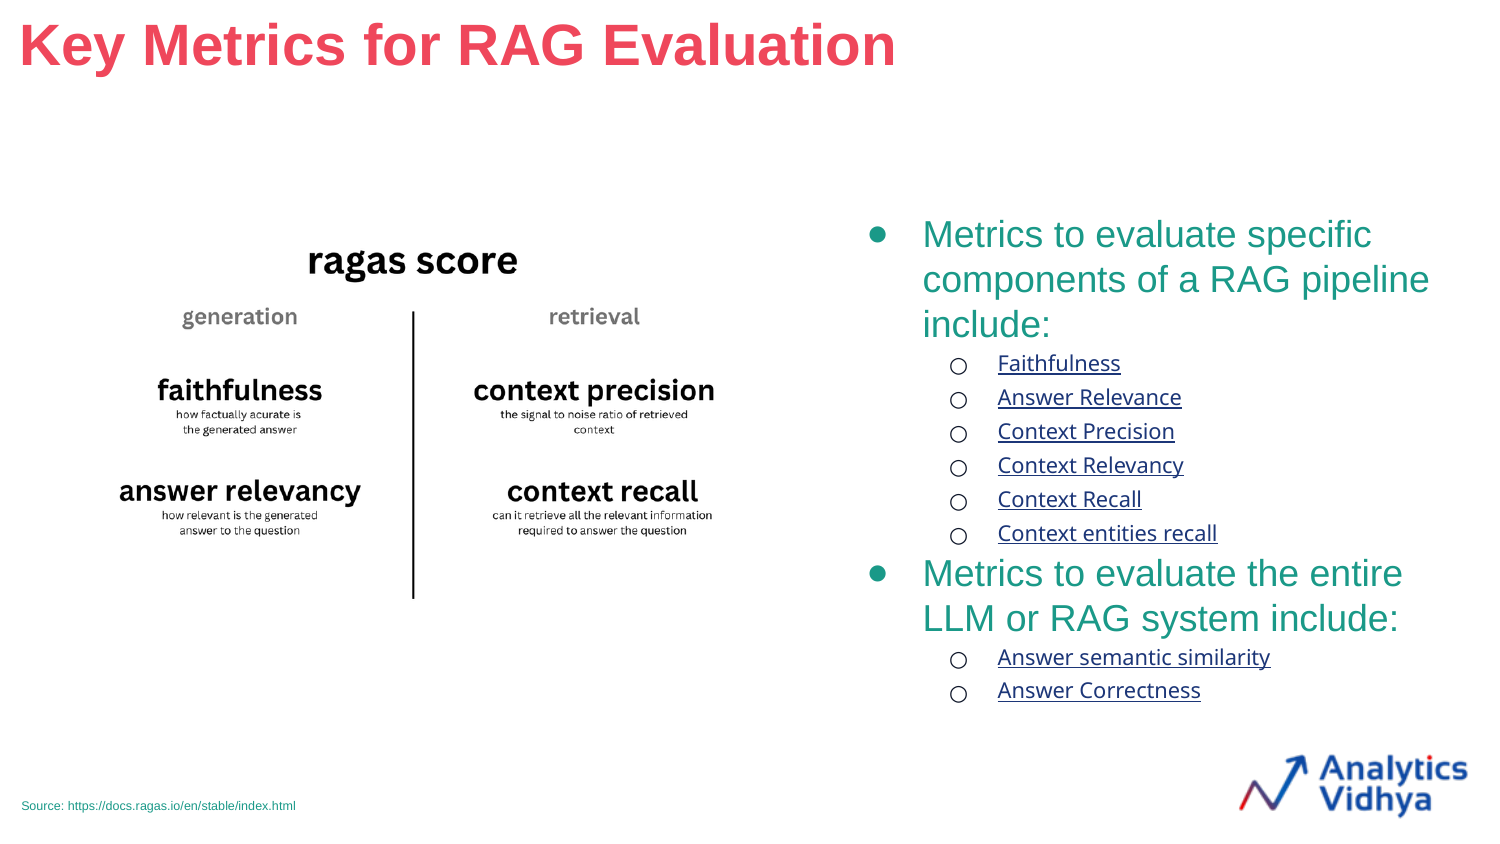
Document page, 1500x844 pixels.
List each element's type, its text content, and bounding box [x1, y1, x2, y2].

picture [1229, 788, 1478, 824]
title Key Metrics for RAG Evaluation [19, 15, 1392, 86]
picture [19, 200, 805, 644]
text_box Source: https://docs.ragas.io/en/stable/index.html [6, 790, 325, 821]
text_box Metrics to evaluate specific components of a RAG pipeline include: Faithfulness Answer Relevance Context Precision Context Relevancy Context Recall Context entities recall Metrics to evaluate the entire LLM or RAG system include: Answer semantic similarity Answer Correctness [832, 194, 1482, 788]
